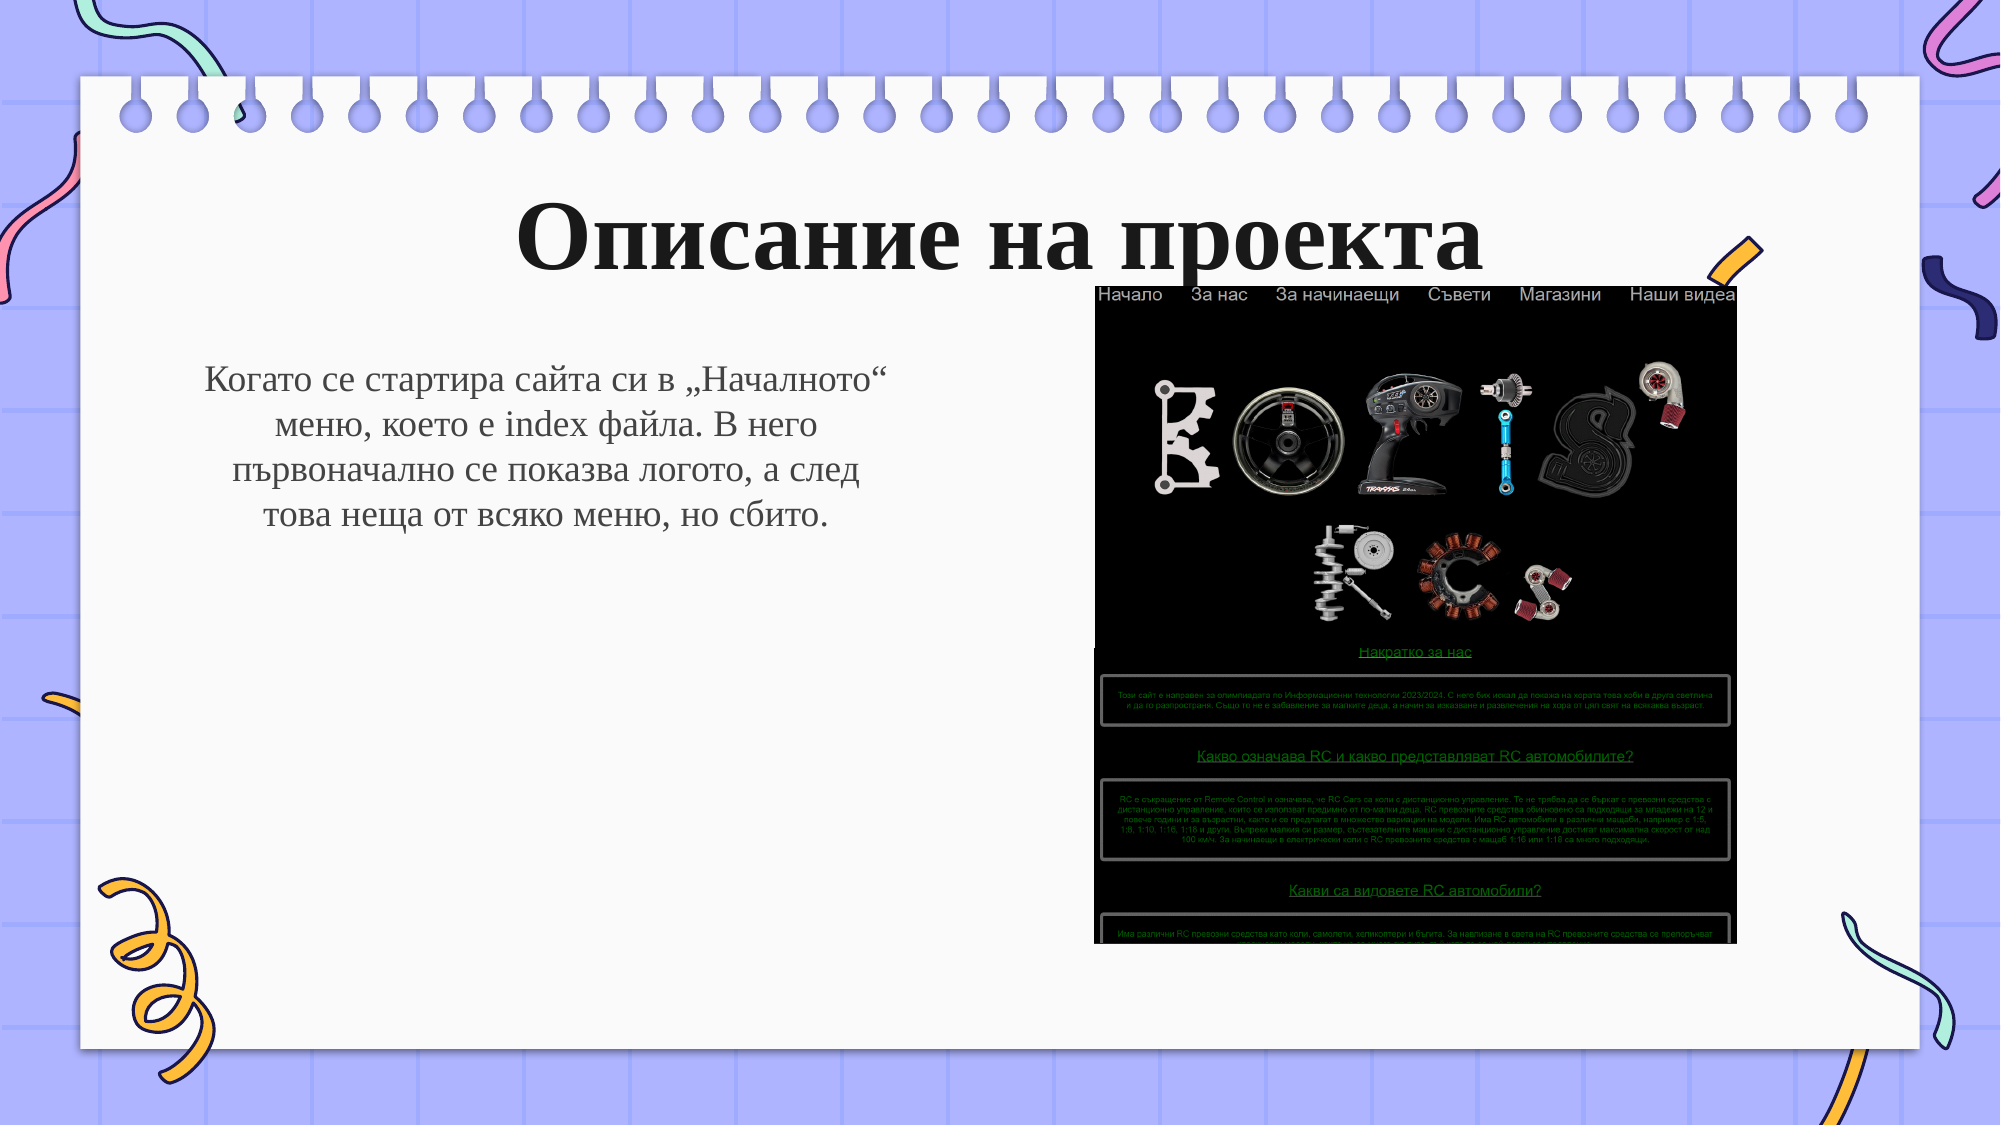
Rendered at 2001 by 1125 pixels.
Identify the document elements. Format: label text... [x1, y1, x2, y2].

title Описание на проекта [157, 176, 1843, 283]
picture [1094, 286, 1737, 945]
list Когато се стартира сайта си в „Началното“ меню, което е index файла. В него първоначално се показва логото, а след това неща от всяко меню, но сбито. [157, 338, 905, 642]
